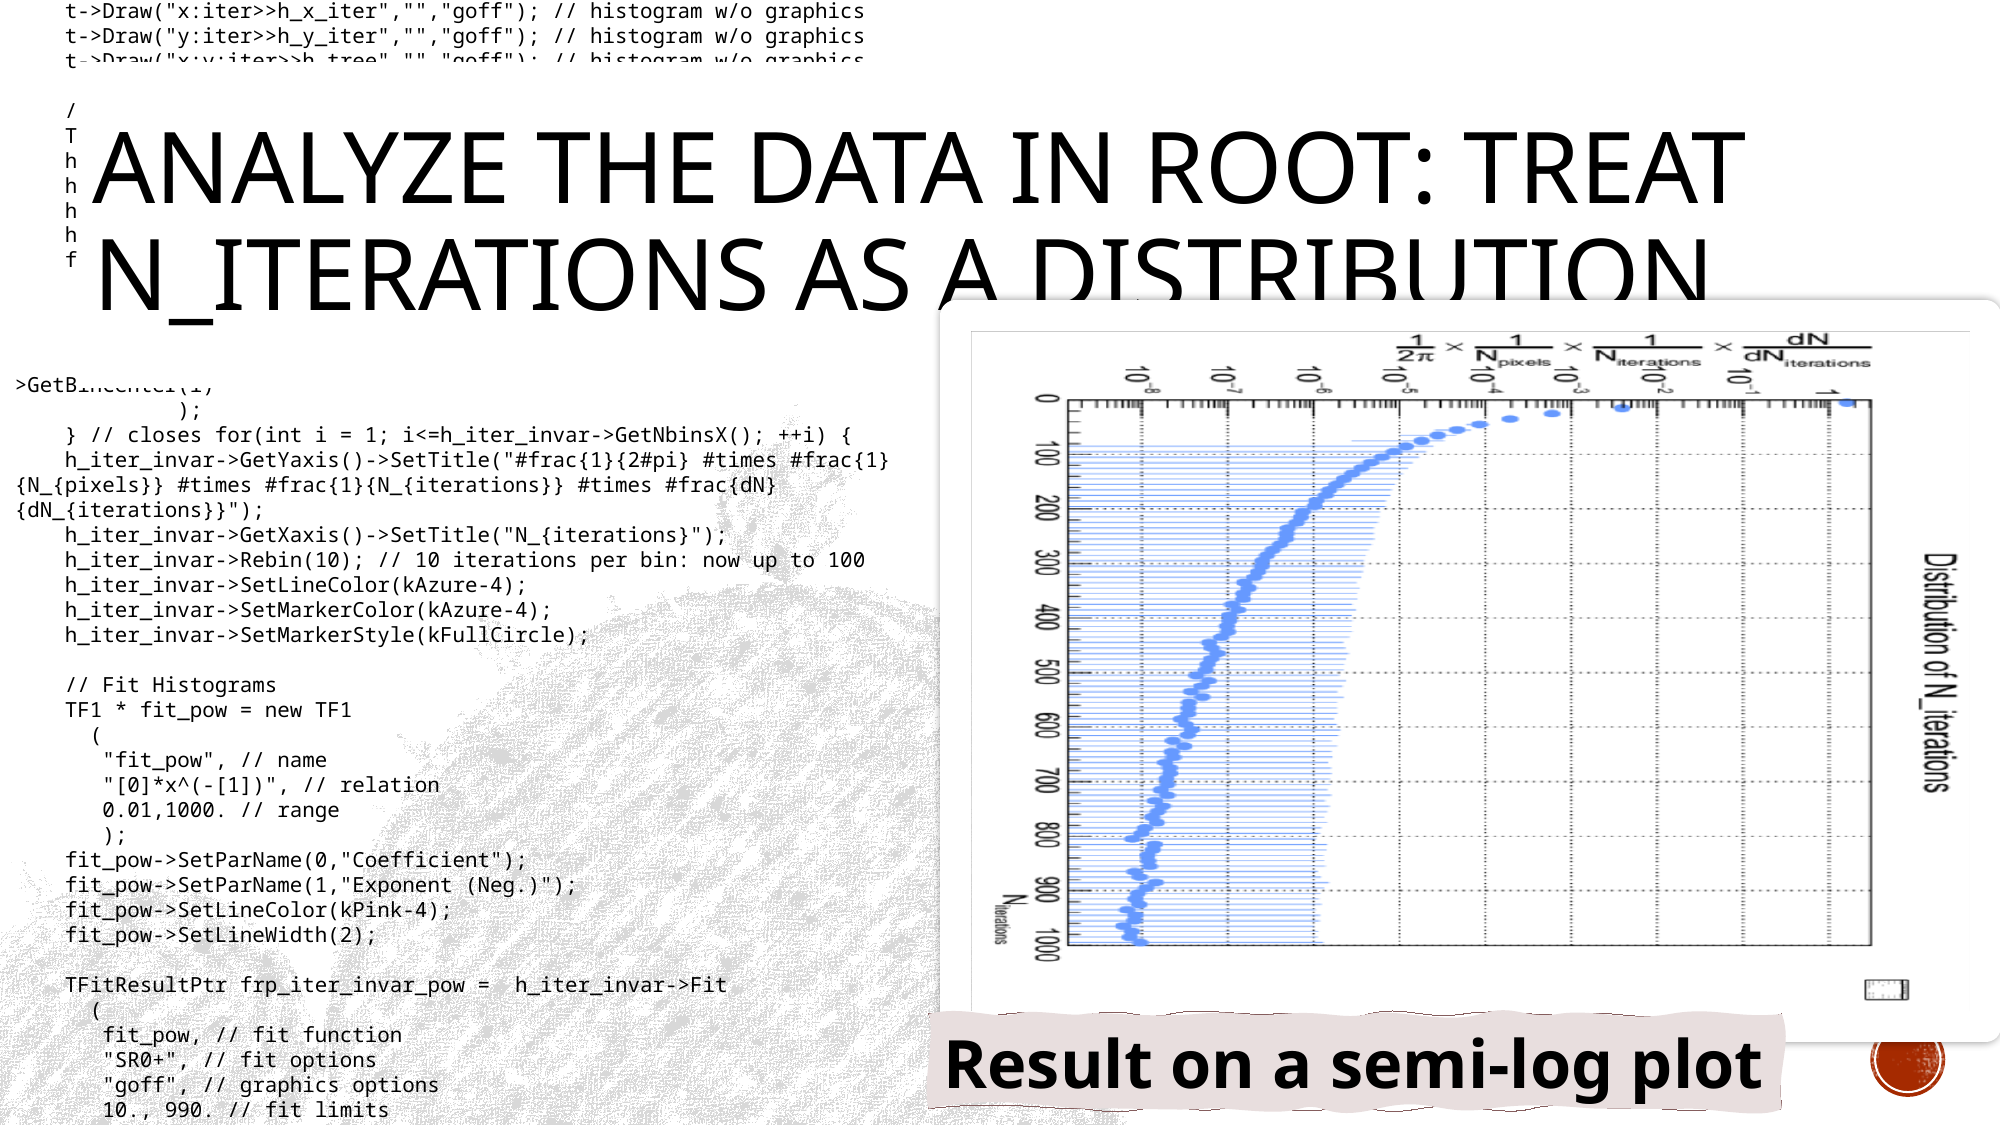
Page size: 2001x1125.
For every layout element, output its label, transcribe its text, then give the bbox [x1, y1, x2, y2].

text_box // Run from command line: root mandelroot.root #import "TTree.h" #import "TH1.h" int mandelroot ( // no arguments: you'd need to supply these at the command line ) { // Make a TTree TTree * t = new TTree ( "t", // name "TTree of Mandelbrot Set Calculation" // title ); t->ReadFile("mandelcpp.dat"); // populate TTree // Make some histograms // Setup int pixels_per_bin = 10; int x_pixels = 3000; int x_bins = x_pixels/pixels_per_bin; double x_lo = -2.5; double x_hi = 0.5; int y_pixels = 3000; int y_bins = y_pixels/pixels_per_bin; double y_lo = -1.5; double y_hi = 1.5; int iter_bins = 1000; // 1 iteration per bin double iter_lo = 0; double iter_hi = 1000; // 1D TH1D * h_iter = new TH1D ( "h_iter", // name "Distribution of N_iterations", // title iter_bins, iter_lo, iter_hi // binning ); // 2D TH2D * h_x_iter = new TH2D ( "h_x_iter", // name "N_{Iter} vs. x;x;N_{Iter}", // title x_bins, x_lo, x_hi, // x binning iter_bins, iter_lo, iter_hi // n_iter binning ); TH2D * h_y_iter = new TH2D ( "h_y_iter", // name "N_{Iter} vs. y;y;N_{Iter}", // title y_bins, y_lo, y_hi, // y binning iter_bins, iter_lo, iter_hi // n_iter binning ); // 3D TH3D * h_tree = new TH3D ( "h_tree", // name "h_tree", // title x_bins, x_lo, x_hi, // x binning y_bins, y_lo, y_hi, // y binning iter_bins, iter_lo, iter_hi // iter binning ); // Fill histograms from Tree t->Draw("iter>>h_iter","","goff"); // histogram without graphics t->Draw("x:iter>>h_x_iter","","goff"); // histogram w/o graphics t->Draw("y:iter>>h_y_iter","","goff"); // histogram w/o graphics t->Draw("x:y:iter>>h_tree","","goff"); // histogram w/o graphics // Histogram Arithmetic to Create "invariant" TH1D * h_iter_invar = (TH1D*)h_iter->Clone("h_iter_invar"); h_iter_invar->Sumw2(); h_iter_invar->Scale(1./h_iter_invar->GetBinWidth(1)); h_iter_invar->Scale(1./2*3.14159265358979); h_iter_invar->Scale(1./(x_pixels*y_pixels)); for(int i = 1; i<=h_iter_invar->GetNbinsX(); ++i) { h_iter_invar->SetBinContent ( i, h_iter_invar->GetBinContent(i)/h_iter_invar->GetXaxis()->GetBinCenter(i) ); } // closes for(int i = 1; i<=h_iter_invar->GetNbinsX(); ++i) { h_iter_invar->GetYaxis()->SetTitle("#frac{1}{2#pi} #times #frac{1}{N_{pixels}} #times #frac{1}{N_{iterations}} #times #frac{dN}{dN_{iterations}}"); h_iter_invar->GetXaxis()->SetTitle("N_{iterations}"); h_iter_invar->Rebin(10); // 10 iterations per bin: now up to 100 h_iter_invar->SetLineColor(kAzure-4); h_iter_invar->SetMarkerColor(kAzure-4); h_iter_invar->SetMarkerStyle(kFullCircle); // Fit Histograms TF1 * fit_pow = new TF1 ( "fit_pow", // name "[0]*x^(-[1])", // relation 0.01,1000. // range ); fit_pow->SetParName(0,"Coefficient"); fit_pow->SetParName(1,"Exponent (Neg.)"); fit_pow->SetLineColor(kPink-4); fit_pow->SetLineWidth(2); TFitResultPtr frp_iter_invar_pow = h_iter_invar->Fit ( fit_pow, // fit function "SR0+", // fit options "goff", // graphics options 10., 990. // fit limits ); gStyle->SetOptFit(1111); // Ratio TH1D * h_ratio = (TH1D*)h_iter_invar->Clone("h_ratio"); h_ratio->Divide(fit_pow); h_ratio->GetXaxis()->SetTitle("N_{Iterations}"); h_ratio->GetYaxis()->SetTitle("Ratio #left(#frac{data}{fit}#right)"); h_ratio->SetStats(0); // Plotting TH1F * h_frame = new TH1F("hframe","",1000,0.,1000.); // frame h_frame->GetXaxis()->SetRangeUser(1.,1000.); h_frame->GetYaxis()->SetRangeUser(1.E-9,1.E1); h_frame->GetXaxis()->SetTitle(h_iter_invar->GetXaxis()->GetTitle()); h_frame->GetYaxis()->SetTitle(h_iter_invar->GetYaxis()->GetTitle()); h_frame->SetStats(0); TCanvas * c_iter_invar = new TCanvas ( "c_iter_invar", "c_iter_invar", 1 ); c_iter_invar->SetLogy(); h_frame->Draw(); h_iter_invar->Draw("same"); fit_pow->Draw("same"); TLine * l_one = new TLine(0.,1.,1000.,1.); l_one->SetLineStyle(kDashed); l_one->SetLineStyle(kGray); TH1F * h_frame_ratio = new TH1F("h_frame_ratio","",1000,0.,1000.); // frame h_frame_ratio->GetXaxis()->SetRangeUser(1.,1000.); h_frame_ratio->GetYaxis()->SetRangeUser(0.,9.); h_frame_ratio->GetXaxis()->SetTitle(h_ratio->GetXaxis()->GetTitle()); h_frame_ratio->GetYaxis()->SetTitle(h_ratio->GetYaxis()->GetTitle()); h_frame_ratio->SetStats(0); TCanvas * c_data_fit = new TCanvas ( "c_data_fit", "c_data_fit", 1 ); h_frame_ratio->Draw(); h_ratio->Draw("same"); l_one->Draw("same"); //Save Graphs c_iter_invar->SaveAs("iter_invar_lin_log.pdf"); c_iter_invar->SetLogx(); c_iter_invar->SaveAs("iter_invar_log_log.pdf"); c_data_fit->SaveAs("data_fit.pdf"); // Return statement return 0; } // closes function definition (mandelroot) [0, 0, 1002, 330]
title Analyze the Data in ROOT: Treat N_Iterations as a distribution [77, 62, 1780, 330]
picture [2, 174, 1811, 1125]
